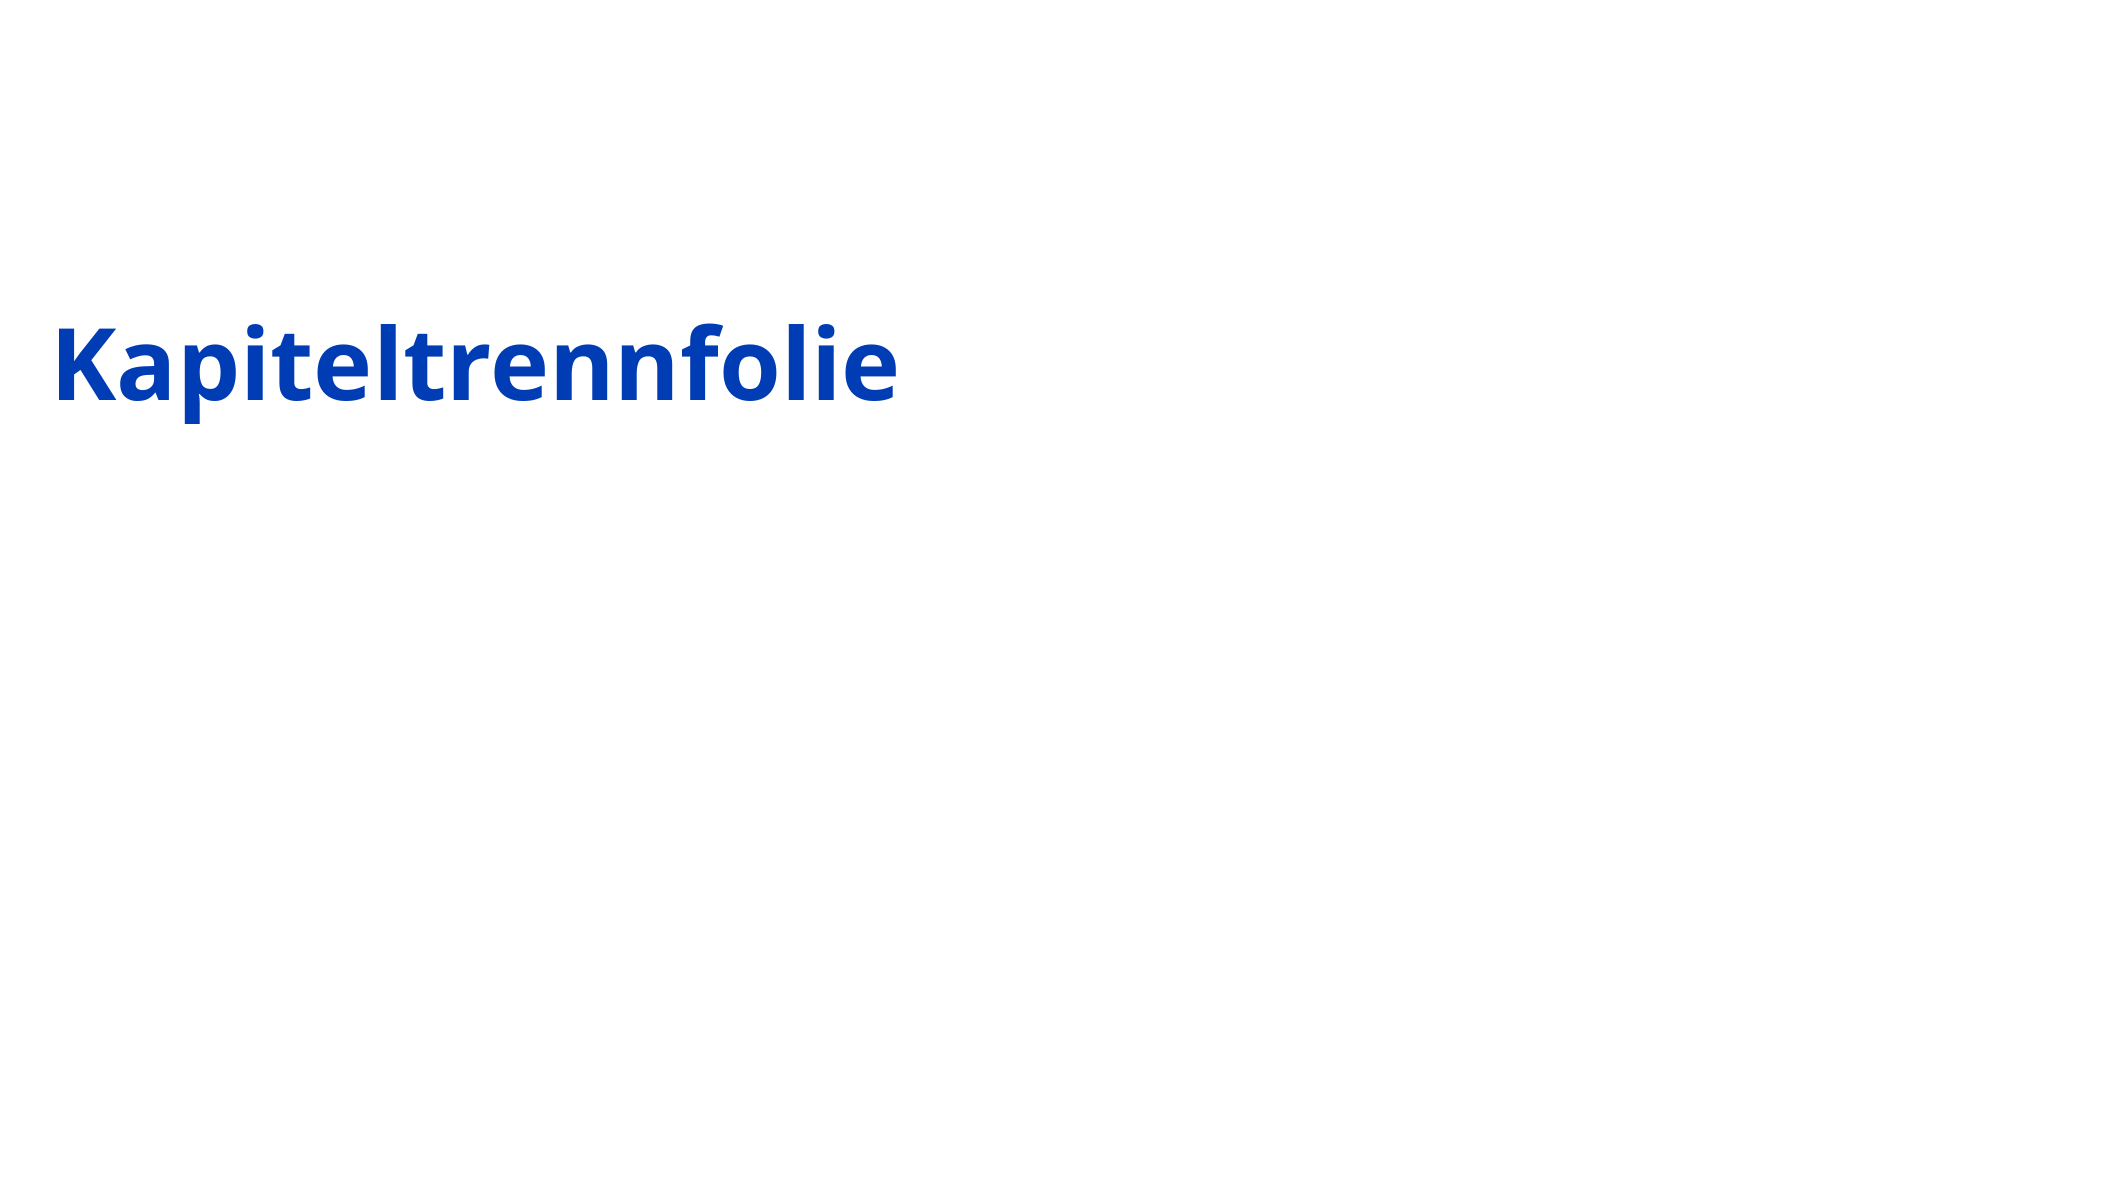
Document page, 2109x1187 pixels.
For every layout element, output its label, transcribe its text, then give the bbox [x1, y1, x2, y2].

title Kapiteltrennfolie [50, 309, 1721, 1089]
